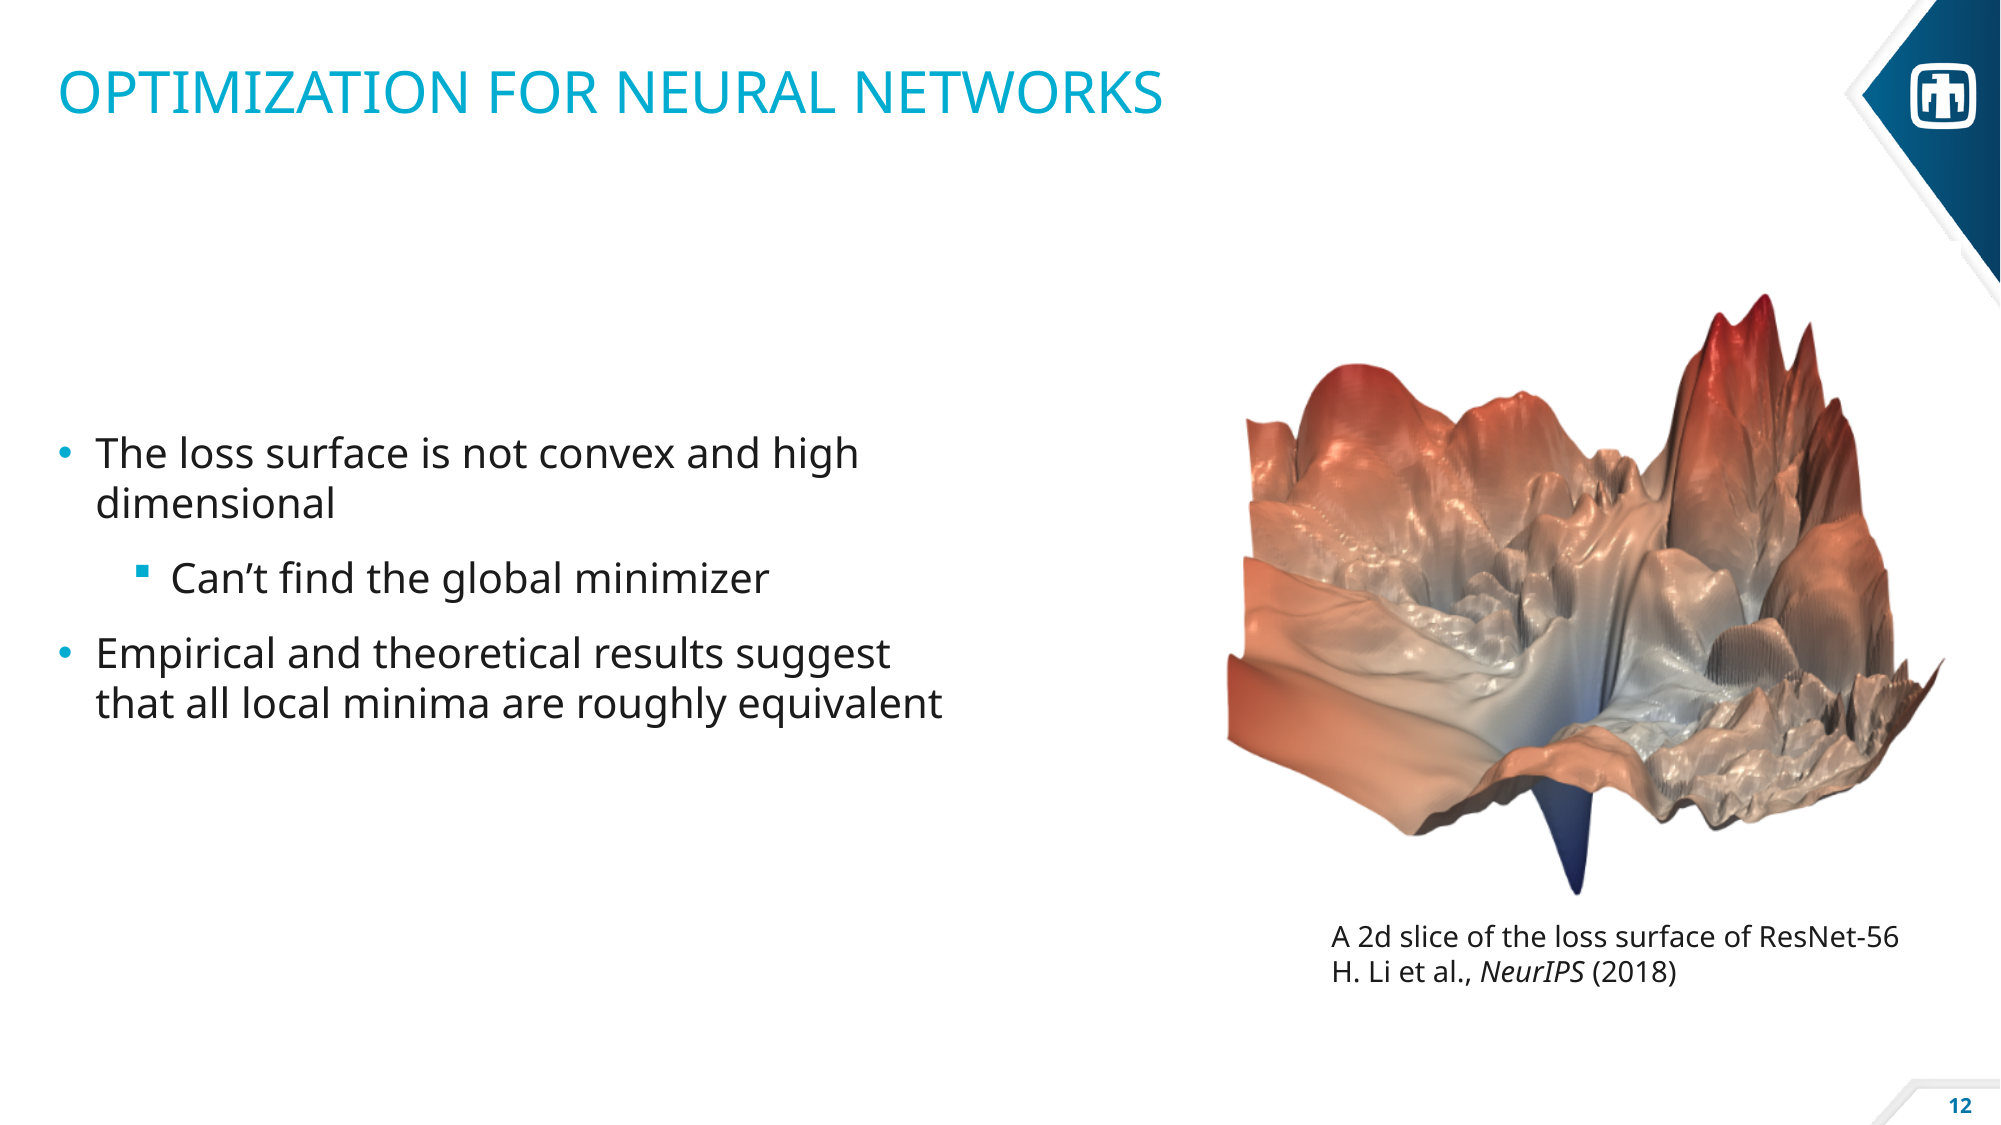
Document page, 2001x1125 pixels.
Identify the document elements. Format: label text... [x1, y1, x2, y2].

title Optimization for neural networks [57, 39, 1736, 150]
text_box A 2d slice of the loss surface of ResNet-56 H. Li et al., NeurIPS (2018) [1316, 911, 1921, 996]
picture [0, 0, 2001, 1125]
slide_number 12 [1920, 1089, 2000, 1125]
list The loss surface is not convex and high dimensional Can’t find the global minimizer Empirical and theoretical results suggest that all local minima are roughly equivalent [57, 426, 961, 1030]
